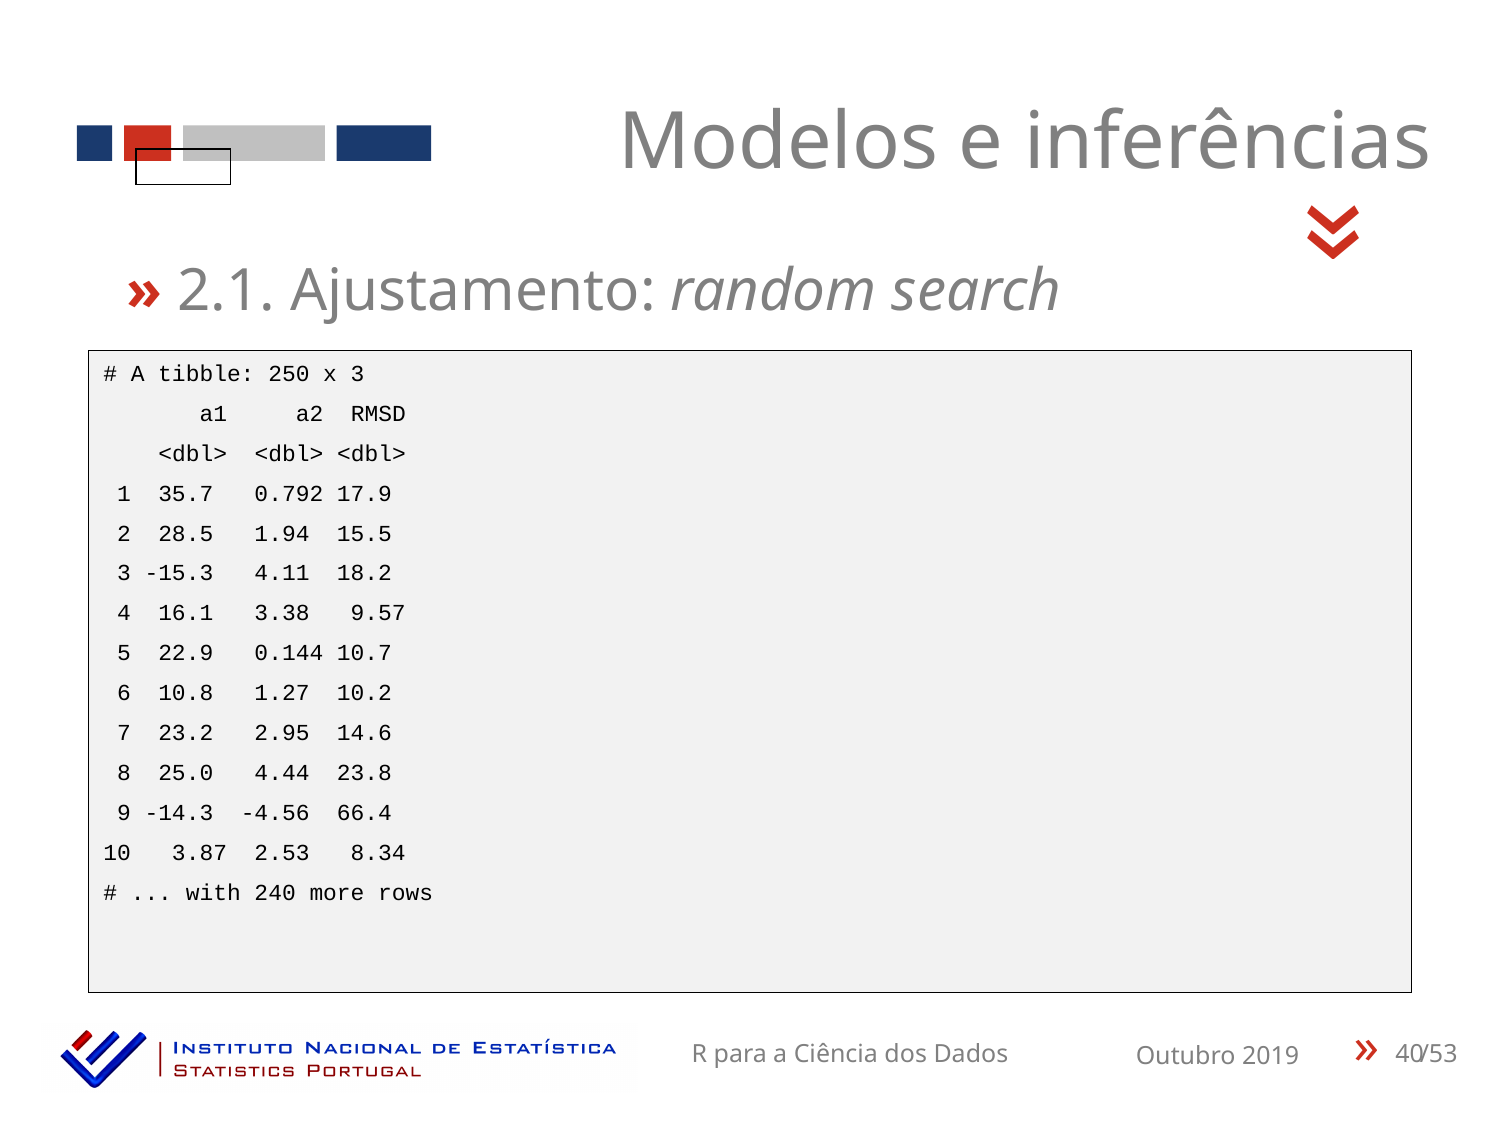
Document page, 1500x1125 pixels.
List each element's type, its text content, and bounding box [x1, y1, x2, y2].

picture [41, 1023, 638, 1093]
text_box Modelos e inferências [454, 66, 1447, 207]
text_box « [1234, 207, 1400, 280]
text_box » 2.1. Ajustamento: random search [111, 244, 1376, 330]
text_box # A tibble: 250 x 3 a1 a2 RMSD <dbl> <dbl> <dbl> 1 35.7 0.792 17.9 2 28.5 1.94 15.5 3 -15.3 4.11 18.2 4 16.1 3.38 9.57 5 22.9 0.144 10.7 6 10.8 1.27 10.2 7 23.2 2.95 14.6 8 25.0 4.44 23.8 9 -14.3 -4.56 66.4 10 3.87 2.53 8.34 # ... with 240 more rows [88, 350, 1412, 993]
text_box 40 [1380, 1029, 1447, 1075]
